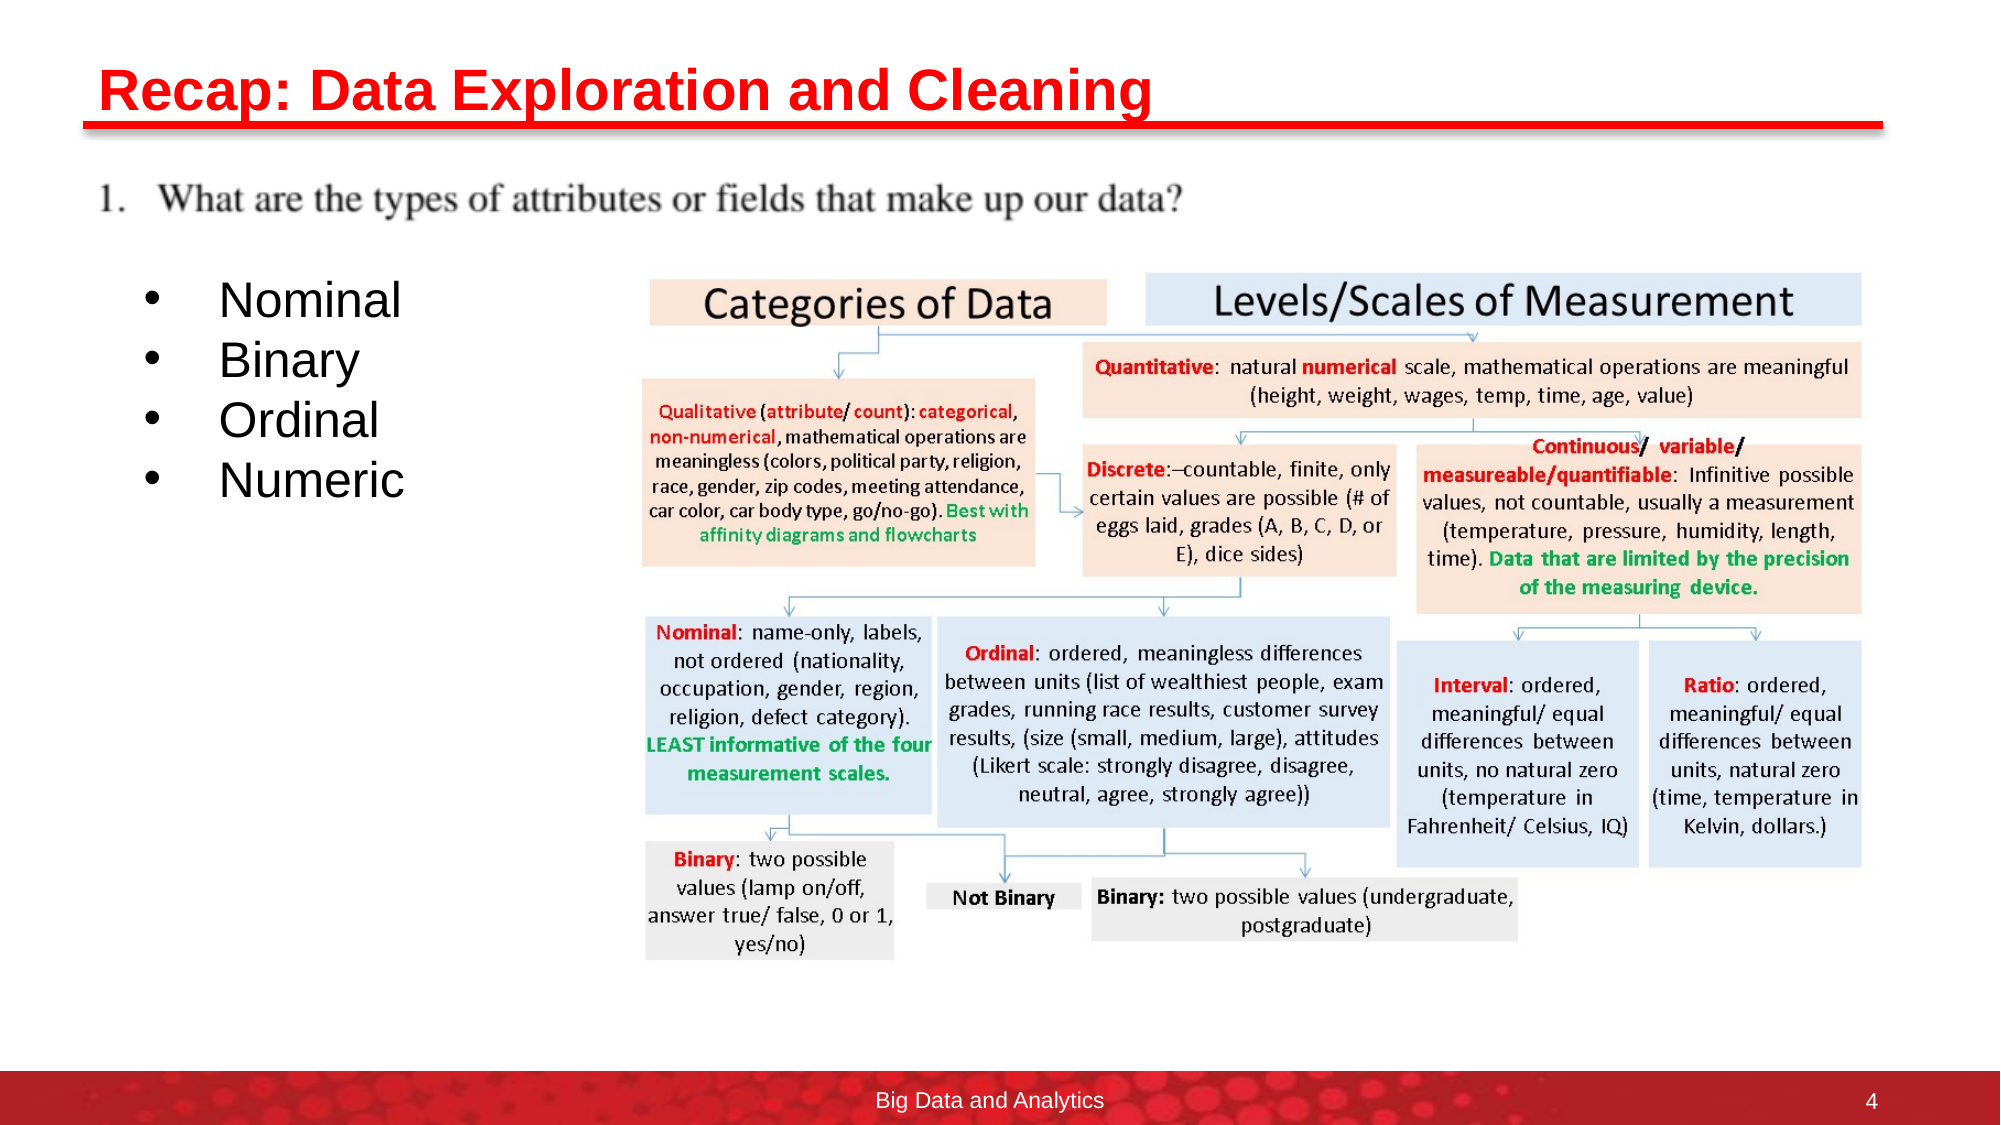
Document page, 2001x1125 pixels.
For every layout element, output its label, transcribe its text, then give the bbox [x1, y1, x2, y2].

title Recap: Data Exploration and Cleaning [83, 45, 1884, 153]
picture [0, 1071, 2000, 1125]
text_box Nominal Binary Ordinal Numeric [128, 260, 420, 515]
footer Big Data and Analytics [571, 1078, 1410, 1115]
slide_number 4 [1426, 1079, 1894, 1115]
picture [0, 155, 1931, 1025]
